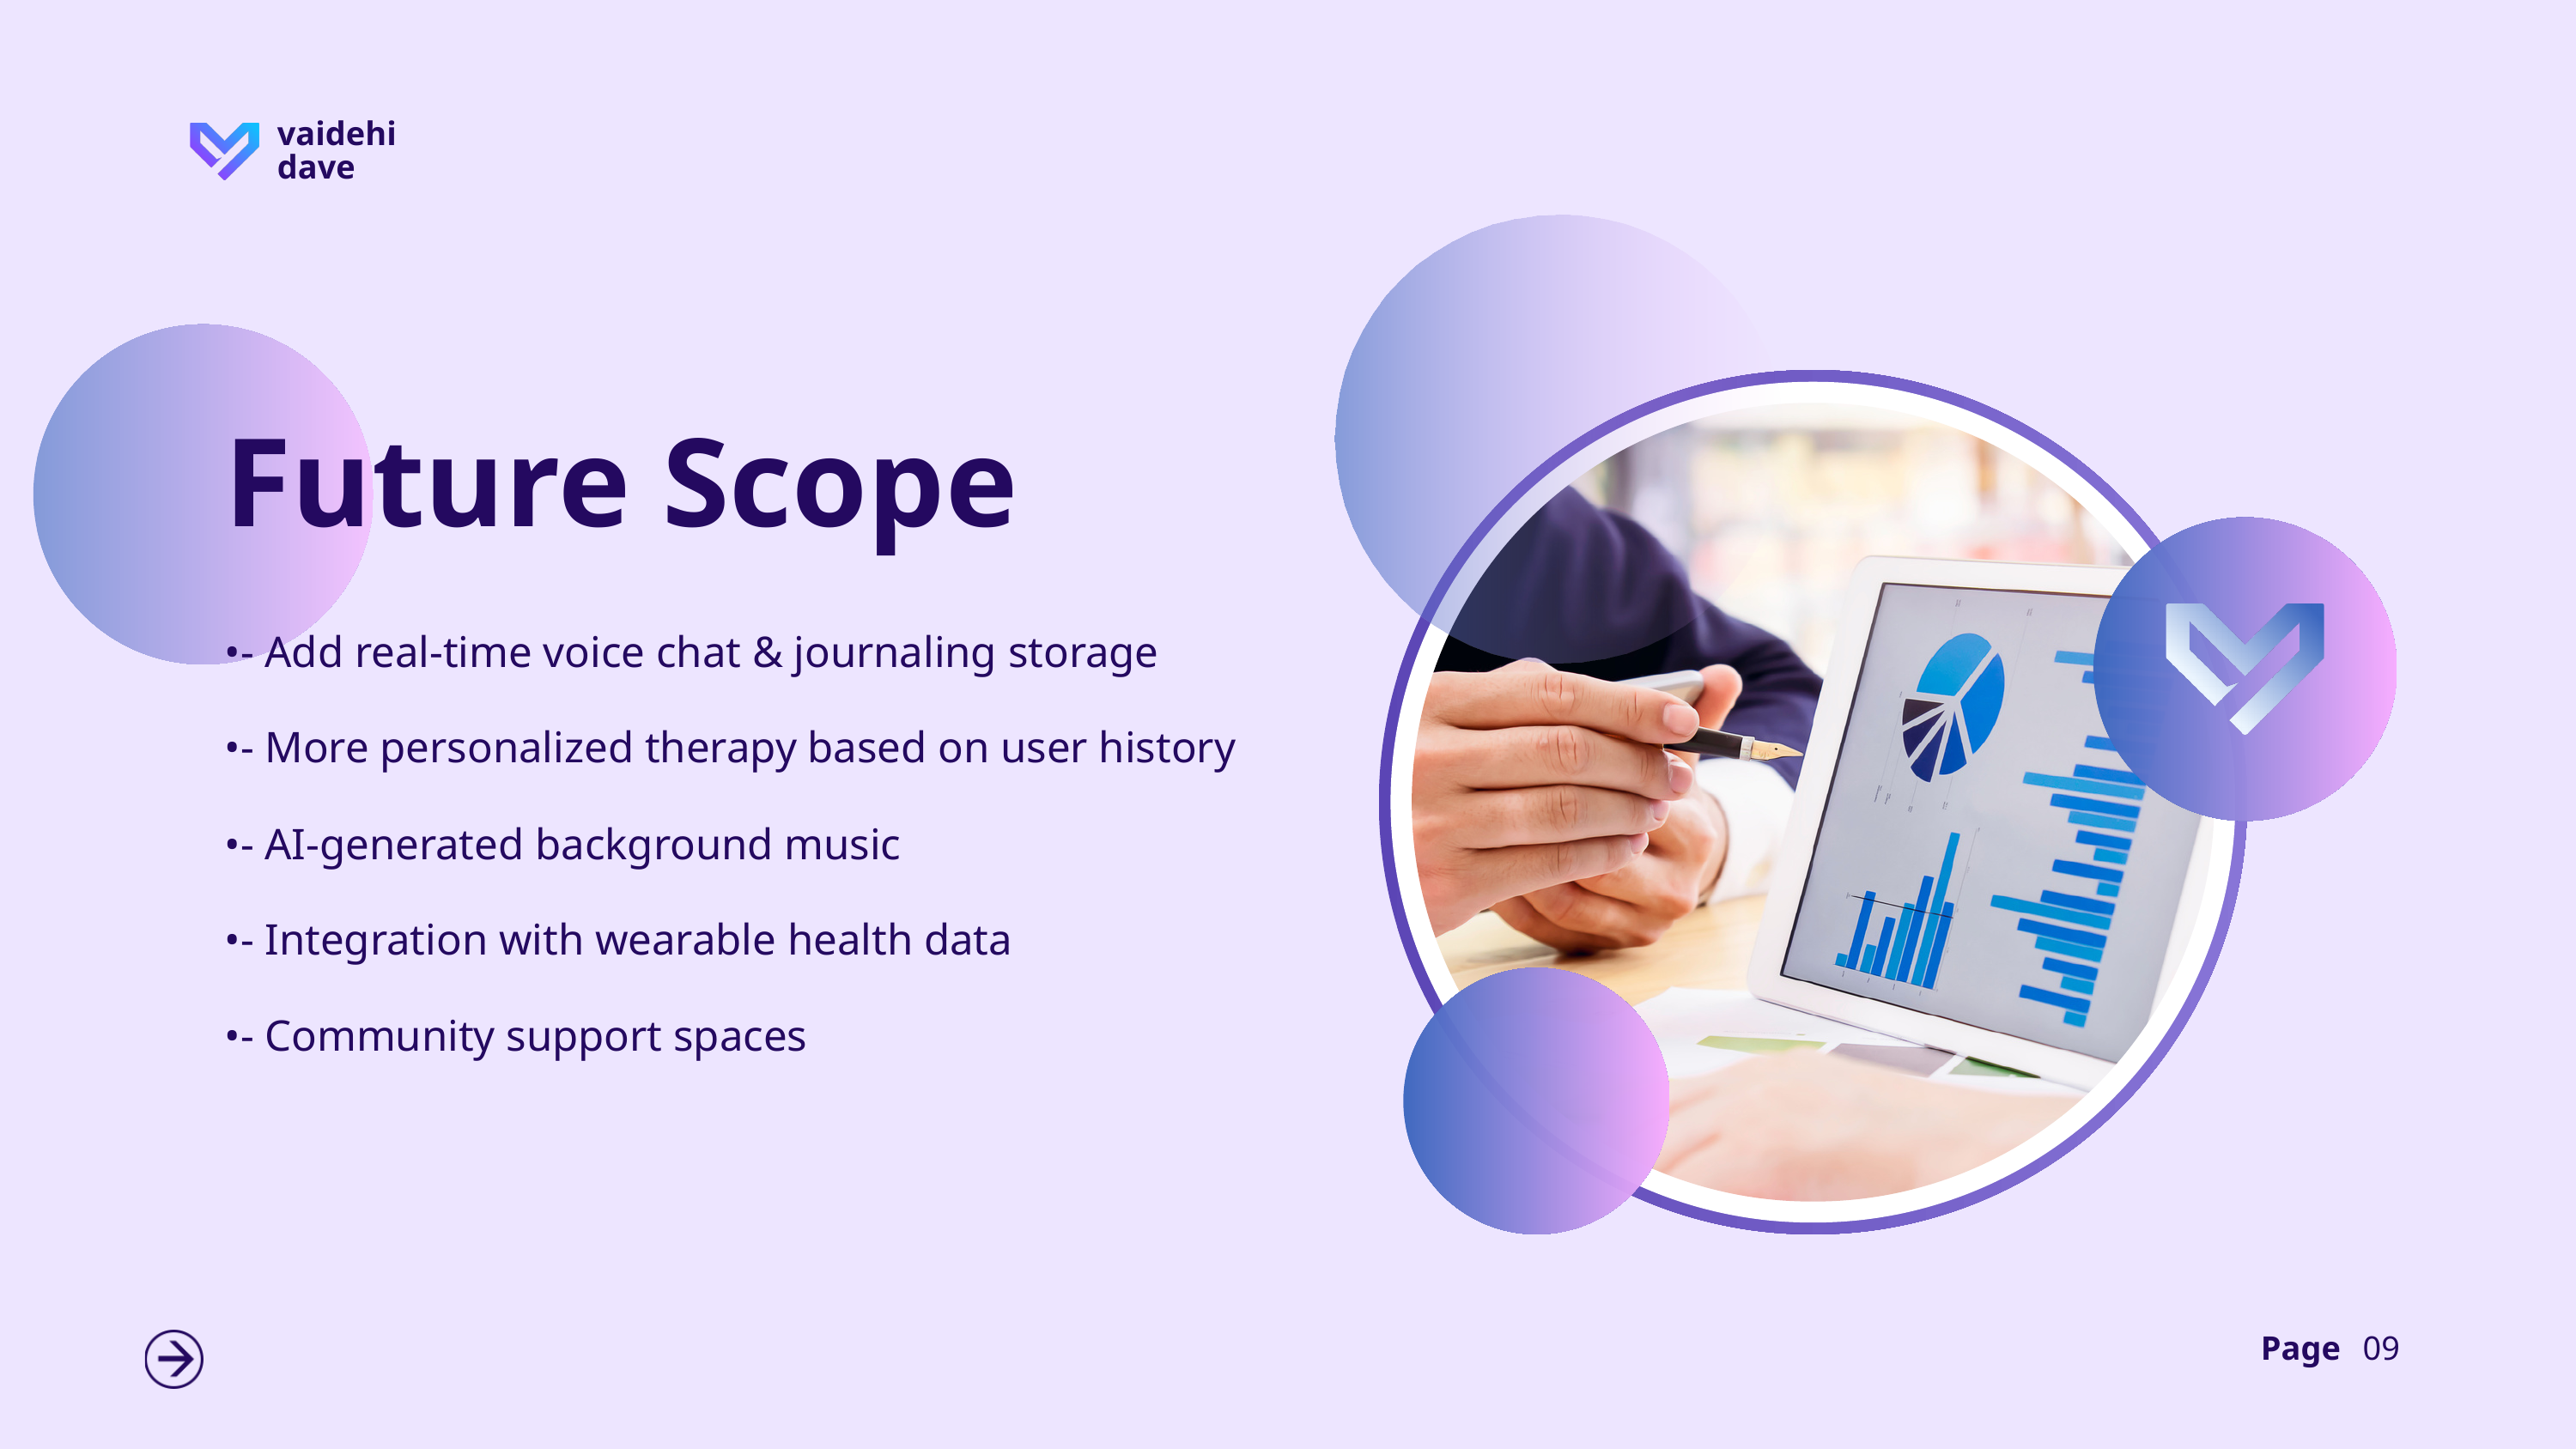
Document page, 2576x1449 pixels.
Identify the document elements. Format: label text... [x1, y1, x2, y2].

text_box Future Scope [378, 452, 1080, 551]
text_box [33, 324, 374, 665]
text_box Page [2260, 1333, 2362, 1367]
text_box [144, 1330, 204, 1389]
text_box 09 [2362, 1333, 2432, 1367]
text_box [1403, 967, 1670, 1235]
text_box vaidehi dave [276, 118, 446, 185]
text_box •- Add real-time voice chat & journaling storage •- More personalized therapy based on user history •- AI-generated background music •- Integration with wearable health data •- Community support spaces [224, 627, 1335, 1108]
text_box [1380, 369, 2245, 1235]
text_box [2093, 517, 2397, 822]
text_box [1334, 214, 1784, 664]
text_box [190, 123, 259, 180]
